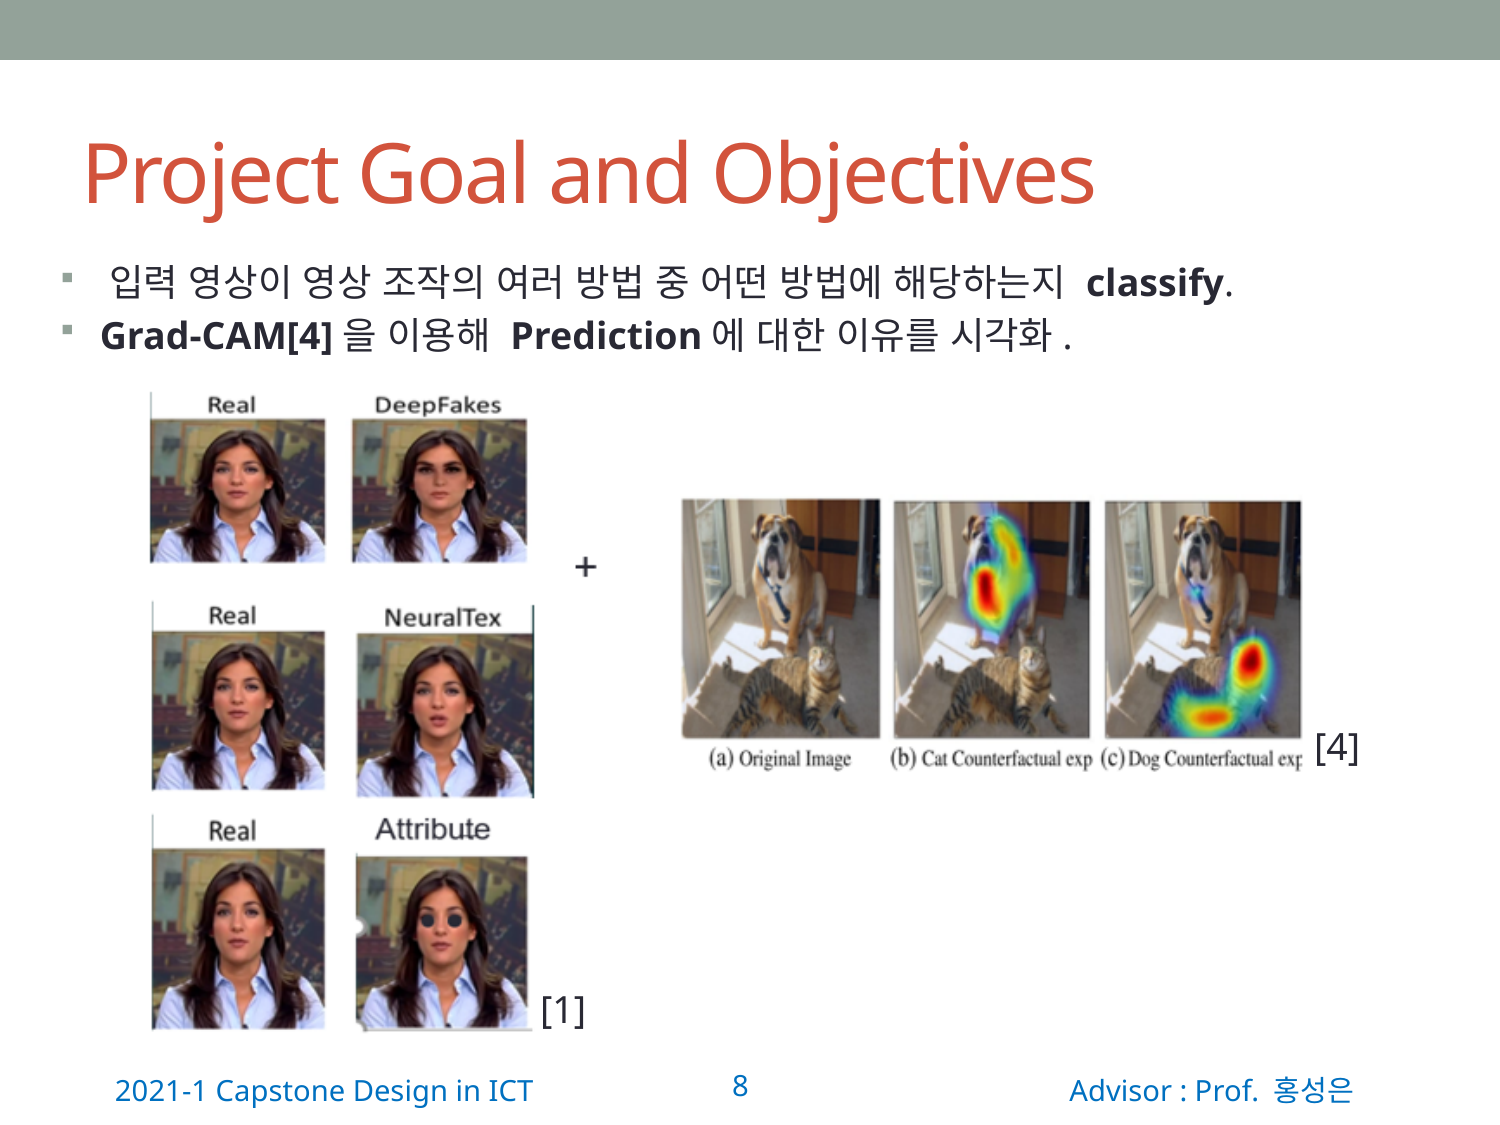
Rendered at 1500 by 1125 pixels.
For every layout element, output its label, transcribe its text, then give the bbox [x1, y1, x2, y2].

list 입력 영상이 영상 조작의 여러 방법 중 어떤 방법에 해당하는지 classify. Grad-CAM[4]을 이용해 Prediction에 대한 이유를 시각화. [0, 146, 1483, 1074]
picture [147, 373, 1306, 1036]
title Project Goal and Objectives [66, 127, 1417, 146]
text_box [4] [1314, 715, 1382, 776]
